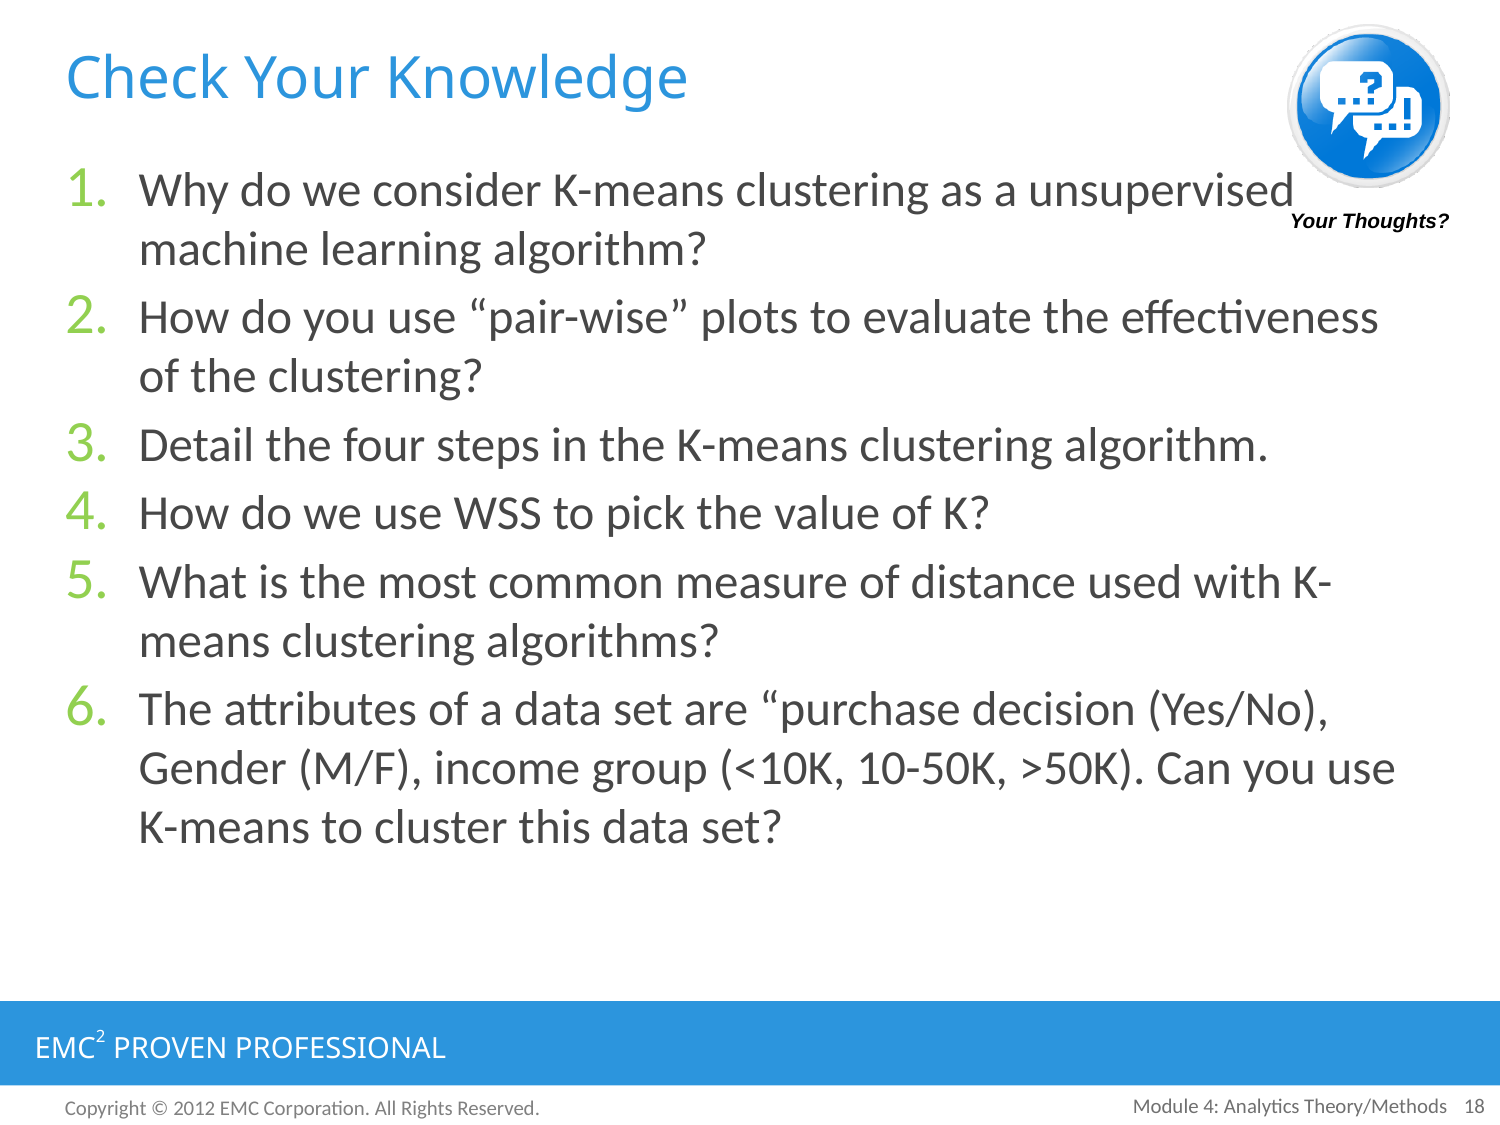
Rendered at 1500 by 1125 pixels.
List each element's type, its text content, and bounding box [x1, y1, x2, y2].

footer Module 4: Analytics Theory/Methods [774, 1087, 1463, 1125]
slide_number 18 [1463, 1087, 1500, 1125]
title Check Your Knowledge [49, 12, 1438, 138]
list Why do we consider K-means clustering as a unsupervised machine learning algorithm? How do you use “pair-wise” plots to evaluate the effectiveness of the clustering? Detail the four steps in the K-means clustering algorithm. How do we use WSS to pick the value of K? What is the most common measure of distance used with K-means clustering algorithms? The attributes of a data set are “purchase decision (Yes/No), Gender (M/F), income group (<10K, 10-50K, >50K). Can you use K-means to cluster this data set? [49, 149, 1438, 863]
text_box Your Thoughts? [1275, 200, 1475, 240]
picture [1287, 24, 1451, 188]
